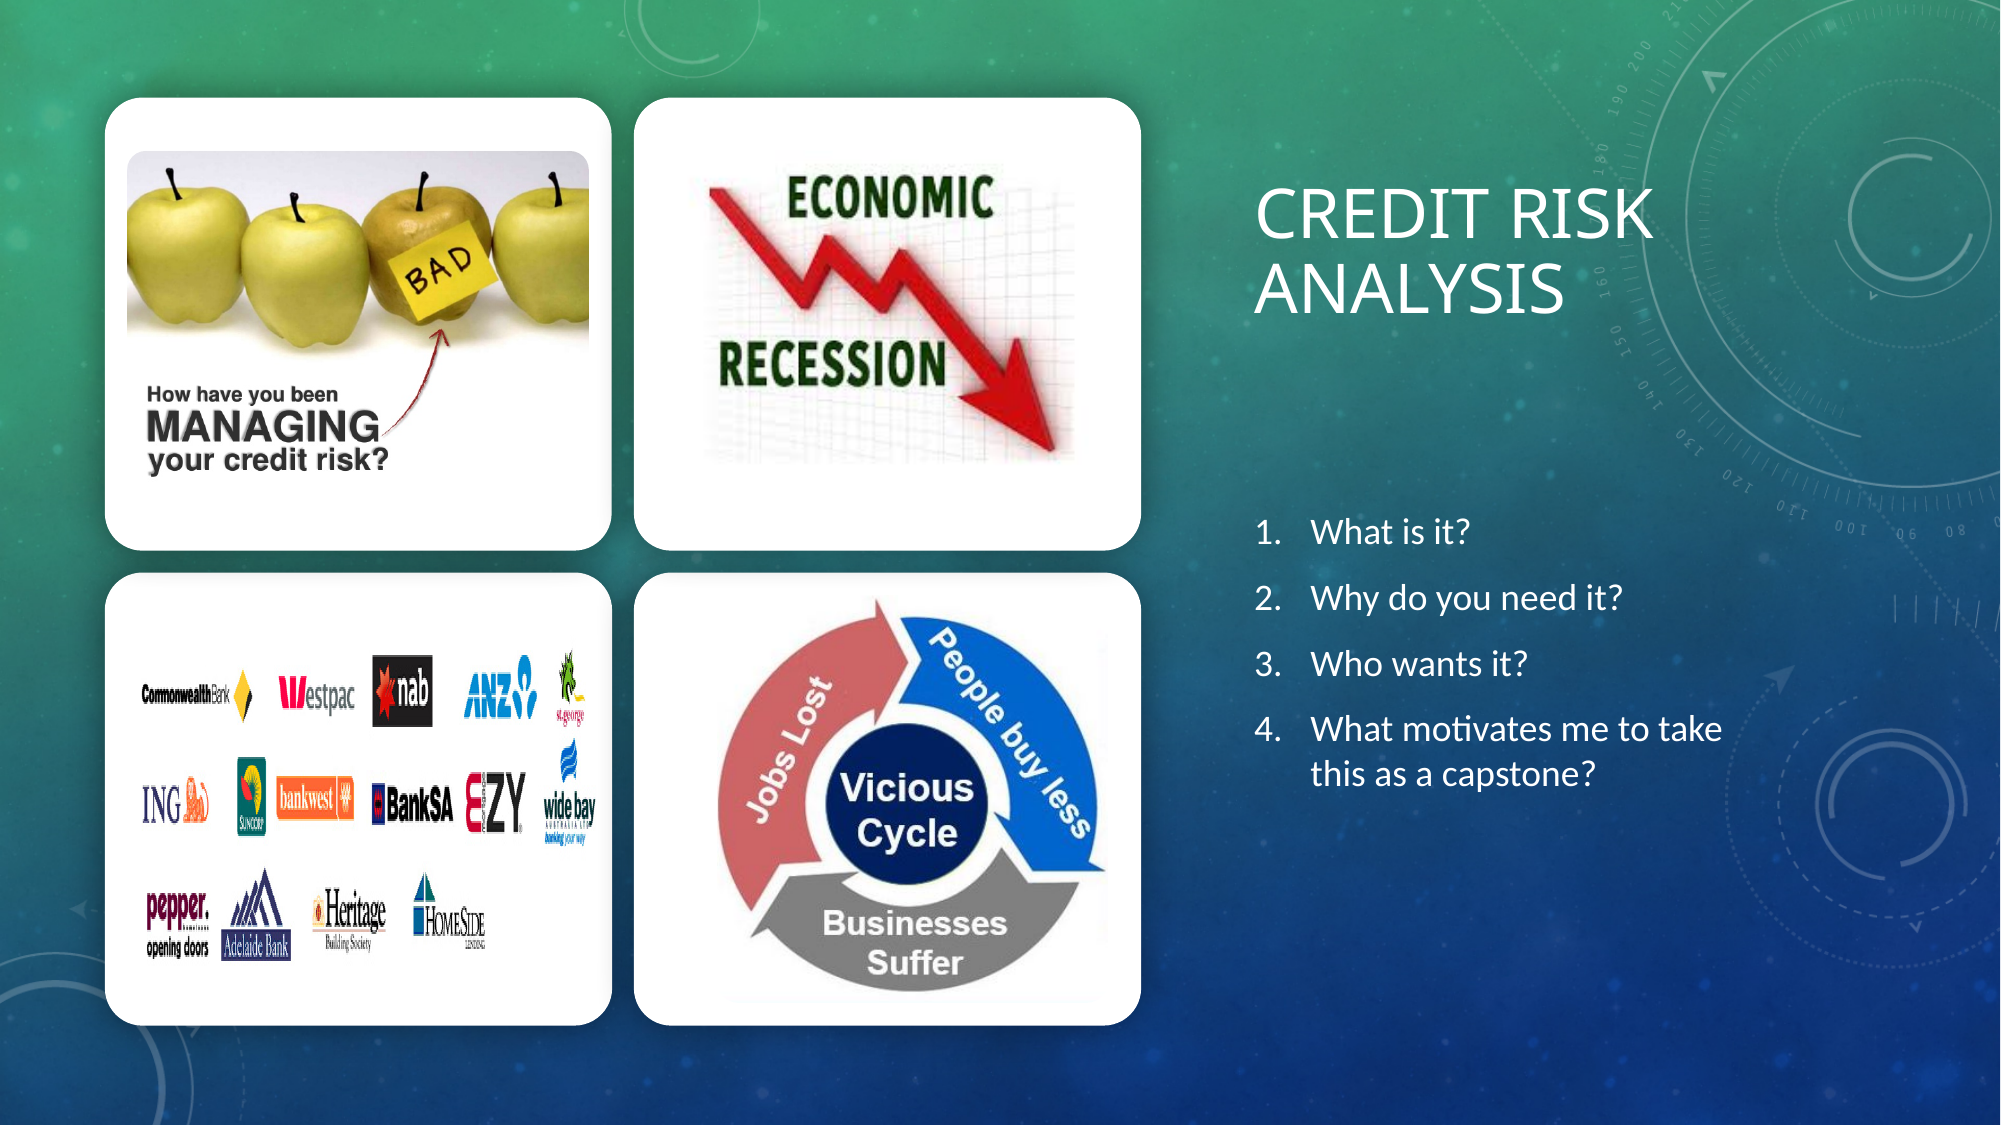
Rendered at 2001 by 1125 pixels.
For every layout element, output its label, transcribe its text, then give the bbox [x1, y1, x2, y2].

text_box [107, 100, 610, 549]
text_box [636, 575, 1139, 1024]
text_box [107, 575, 610, 1024]
title Credit Risk Analysis [1239, 169, 1775, 339]
text_box [636, 100, 1139, 549]
list What is it? Why do you need it? Who wants it? What motivates me to take this as a capstone? [1239, 351, 1775, 950]
picture [0, 0, 2001, 1125]
